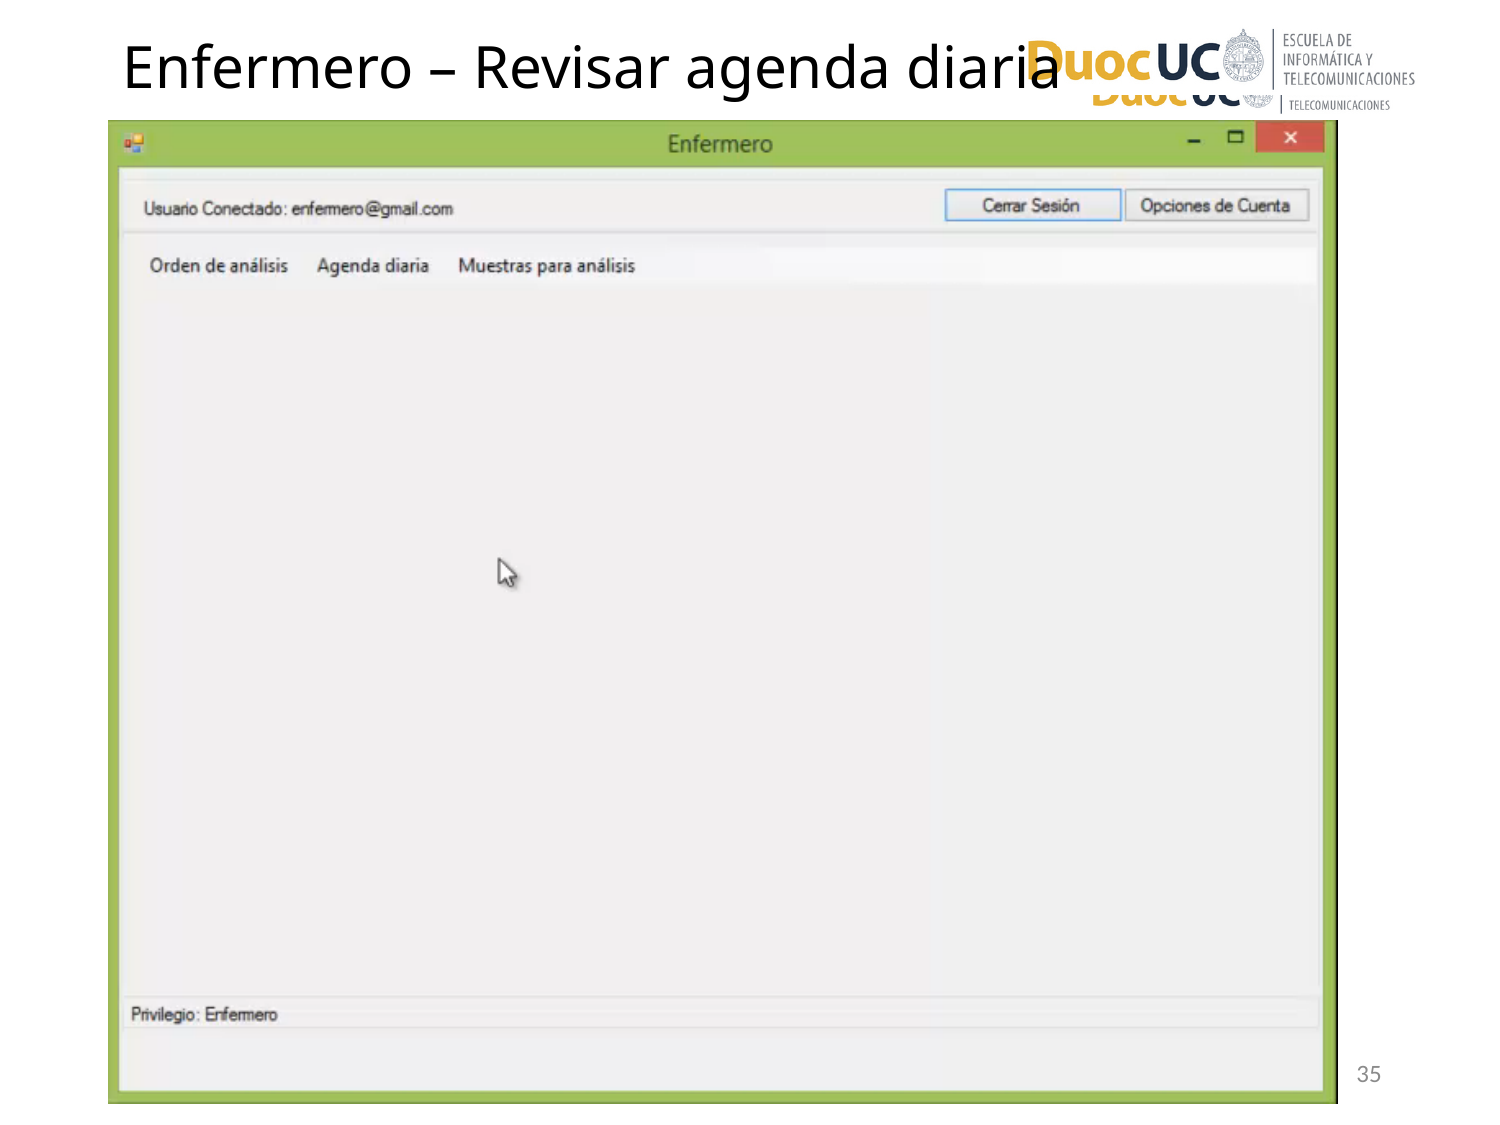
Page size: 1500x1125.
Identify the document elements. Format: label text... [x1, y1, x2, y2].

slide_number 35 [1339, 1042, 1397, 1103]
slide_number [103, 1042, 107, 1103]
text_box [107, 119, 1339, 1105]
title Enfermero – Revisar agenda diaria [108, 19, 1339, 119]
picture [1018, 19, 1424, 118]
